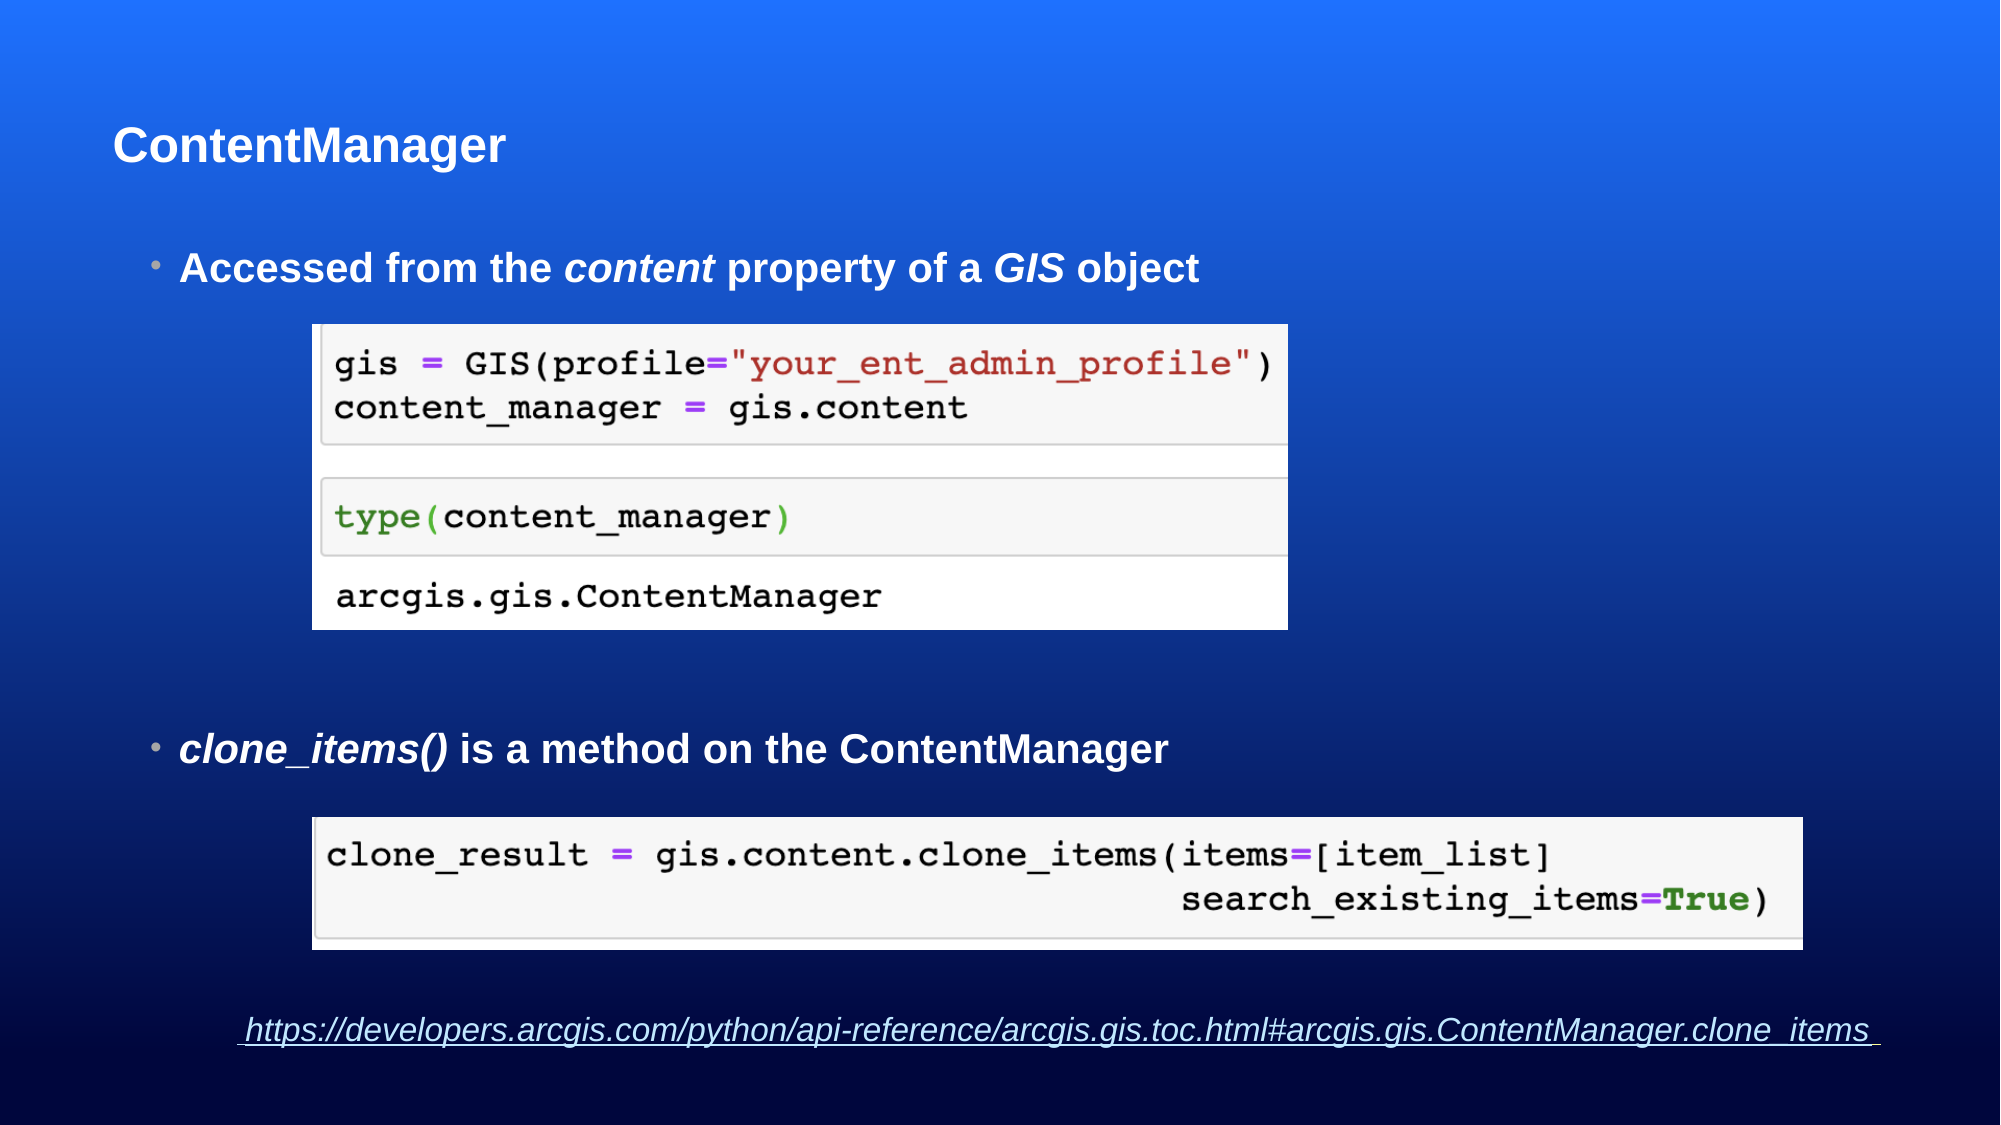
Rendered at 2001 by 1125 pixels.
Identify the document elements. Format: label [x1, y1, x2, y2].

picture [312, 324, 1288, 630]
text_box [0, 0, 2000, 1125]
picture [312, 817, 1803, 950]
